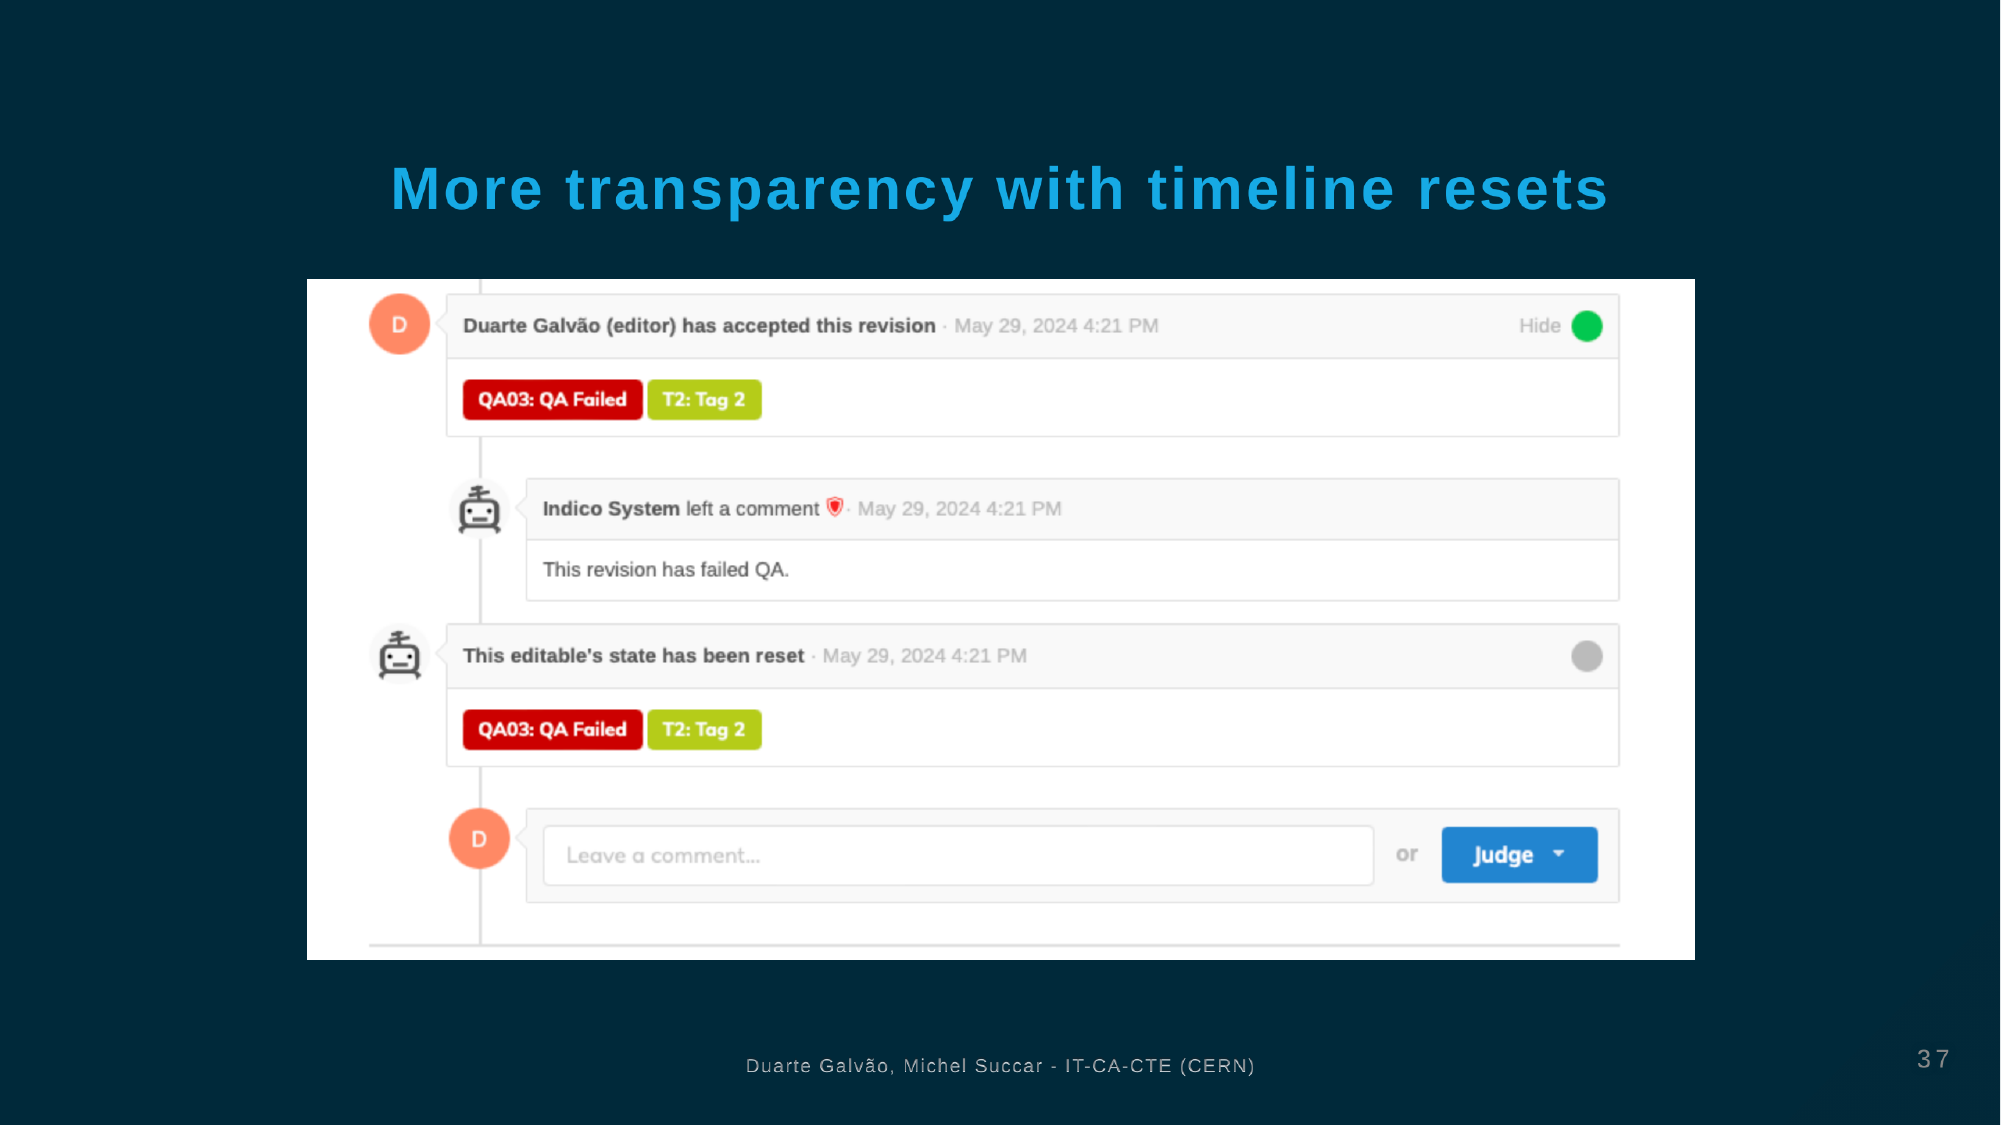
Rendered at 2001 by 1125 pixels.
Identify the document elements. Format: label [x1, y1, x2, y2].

picture [1554, 171, 1570, 208]
picture [802, 1061, 809, 1072]
picture [593, 179, 601, 208]
picture [878, 1061, 886, 1072]
picture [1160, 1058, 1170, 1071]
picture [513, 178, 539, 209]
picture [741, 178, 759, 209]
picture [1132, 1058, 1140, 1063]
picture [1222, 178, 1238, 208]
picture [1093, 167, 1101, 208]
picture [488, 179, 496, 208]
picture [832, 178, 858, 209]
picture [1204, 178, 1221, 208]
picture [807, 179, 815, 208]
picture [1336, 178, 1353, 208]
picture [816, 178, 823, 184]
picture [1919, 1050, 1929, 1056]
picture [1147, 1058, 1156, 1071]
picture [1250, 178, 1276, 209]
picture [1287, 167, 1294, 208]
picture [998, 179, 1041, 208]
picture [1327, 179, 1335, 208]
picture [837, 1061, 844, 1072]
picture [1176, 179, 1181, 208]
picture [447, 178, 476, 209]
picture [870, 179, 877, 208]
picture [991, 1063, 998, 1072]
picture [1365, 178, 1391, 209]
picture [1447, 178, 1473, 209]
picture [1307, 179, 1313, 208]
picture [1149, 171, 1165, 208]
picture [928, 1065, 934, 1072]
picture [951, 1061, 959, 1069]
picture [1519, 178, 1545, 209]
picture [656, 178, 682, 208]
picture [1189, 1058, 1199, 1072]
picture [497, 178, 504, 184]
picture [1483, 178, 1509, 209]
picture [1431, 178, 1438, 184]
picture [1205, 1058, 1214, 1071]
picture [395, 169, 435, 208]
picture [1579, 178, 1604, 209]
picture [567, 171, 583, 208]
picture [1025, 1061, 1032, 1071]
picture [1919, 1061, 1929, 1067]
picture [694, 178, 719, 208]
picture [617, 178, 647, 209]
picture [822, 1065, 832, 1072]
picture [602, 178, 609, 184]
picture [732, 179, 740, 220]
picture [1195, 179, 1202, 208]
picture [977, 1063, 986, 1072]
picture [1067, 171, 1083, 208]
picture [907, 178, 933, 209]
picture [775, 1061, 782, 1071]
picture [1051, 179, 1057, 208]
picture [308, 280, 1694, 959]
picture [769, 178, 798, 208]
picture [943, 179, 971, 220]
picture [939, 1059, 946, 1071]
picture [879, 178, 896, 208]
picture [1422, 179, 1430, 208]
picture [867, 1058, 874, 1072]
picture [1103, 178, 1120, 208]
